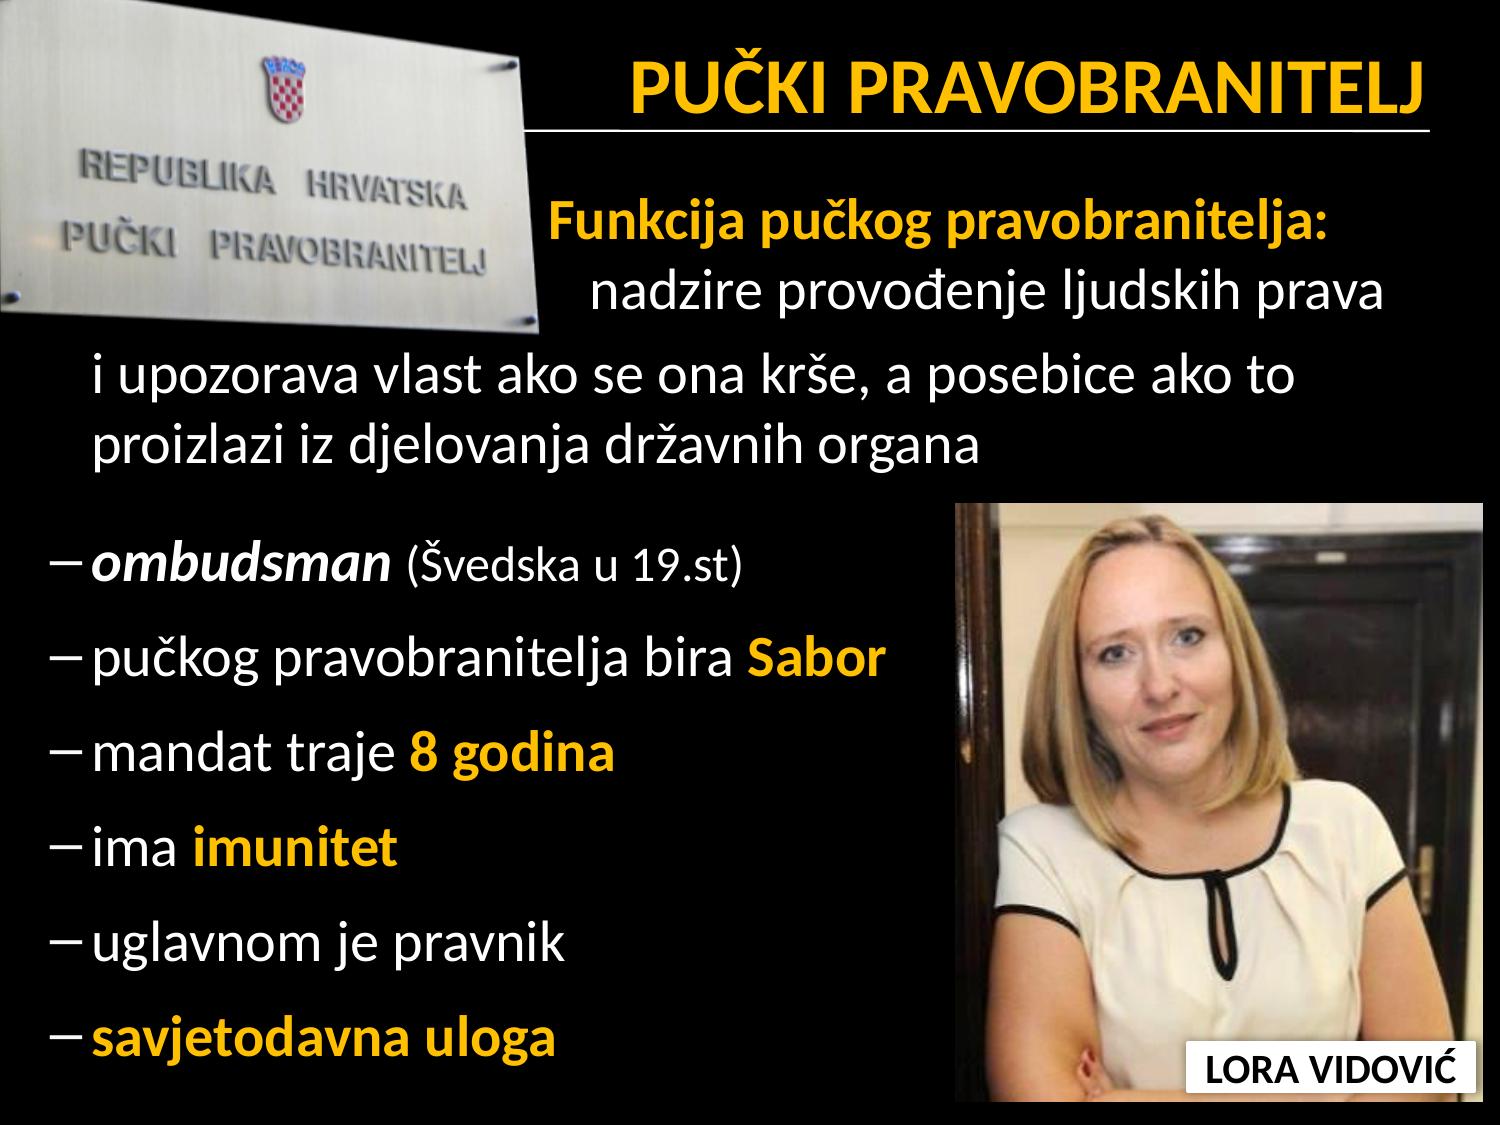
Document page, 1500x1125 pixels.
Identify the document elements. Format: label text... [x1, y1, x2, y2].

picture [0, 0, 556, 352]
list Funkcija pučkog pravobranitelja: nadzire provođenje ljudskih prava [597, 173, 1500, 339]
text_box i upozorava vlast ako se ona krše, a posebice ako to proizlazi iz djelovanja državnih organa [35, 328, 1454, 539]
title PUČKI PRAVOBRANITELJ [556, 0, 1442, 173]
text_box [954, 503, 1483, 1102]
text_box ombudsman (Švedska u 19.st) pučkog pravobranitelja bira Sabor mandat traje 8 godina ima imunitet uglavnom je pravnik savjetodavna uloga [35, 515, 944, 1125]
